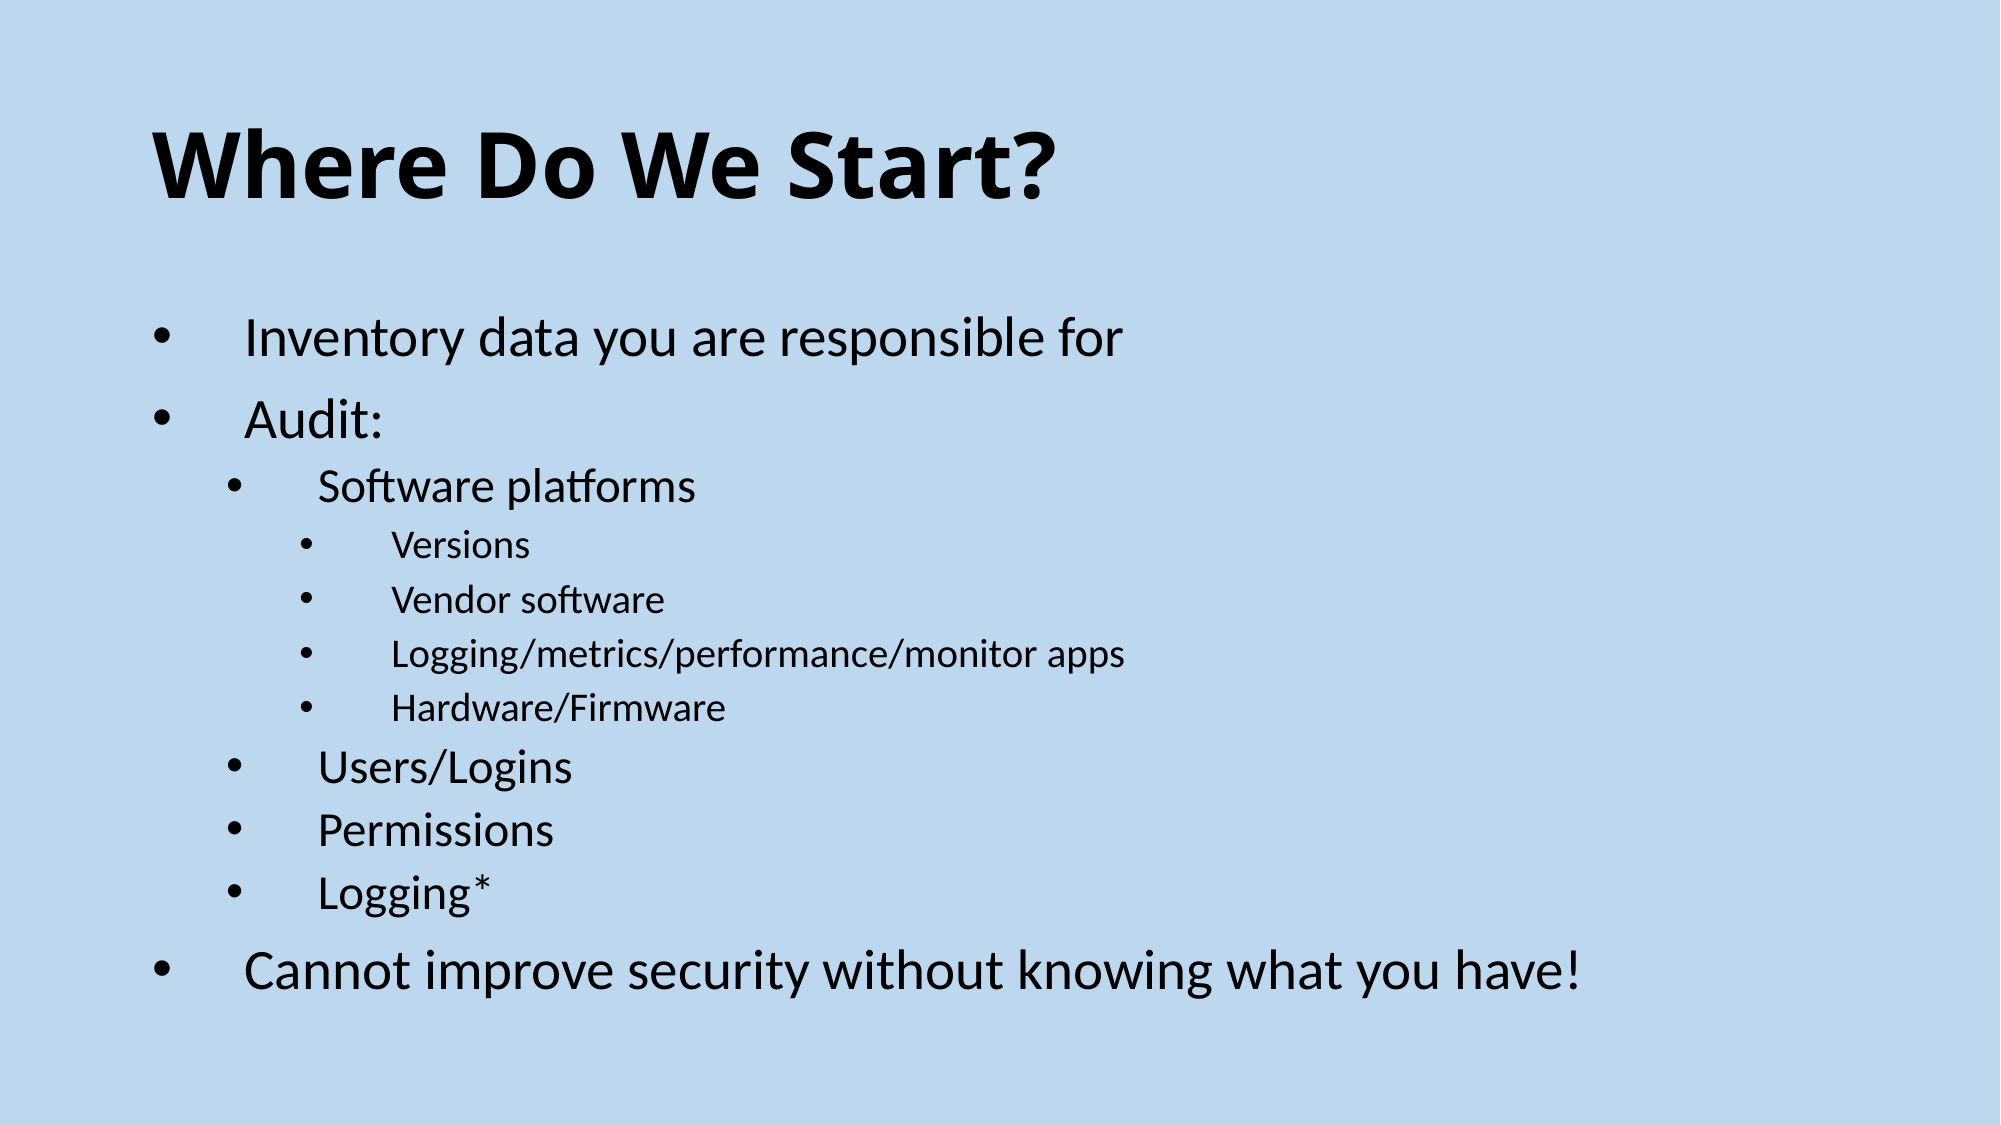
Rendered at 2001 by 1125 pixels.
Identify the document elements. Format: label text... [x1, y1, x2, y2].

title Where Do We Start? [137, 59, 1863, 278]
list Inventory data you are responsible for Audit: Software platforms Versions Vendor software Logging/metrics/performance/monitor apps Hardware/Firmware Users/Logins Permissions Logging* Cannot improve security without knowing what you have! [137, 299, 1863, 1014]
